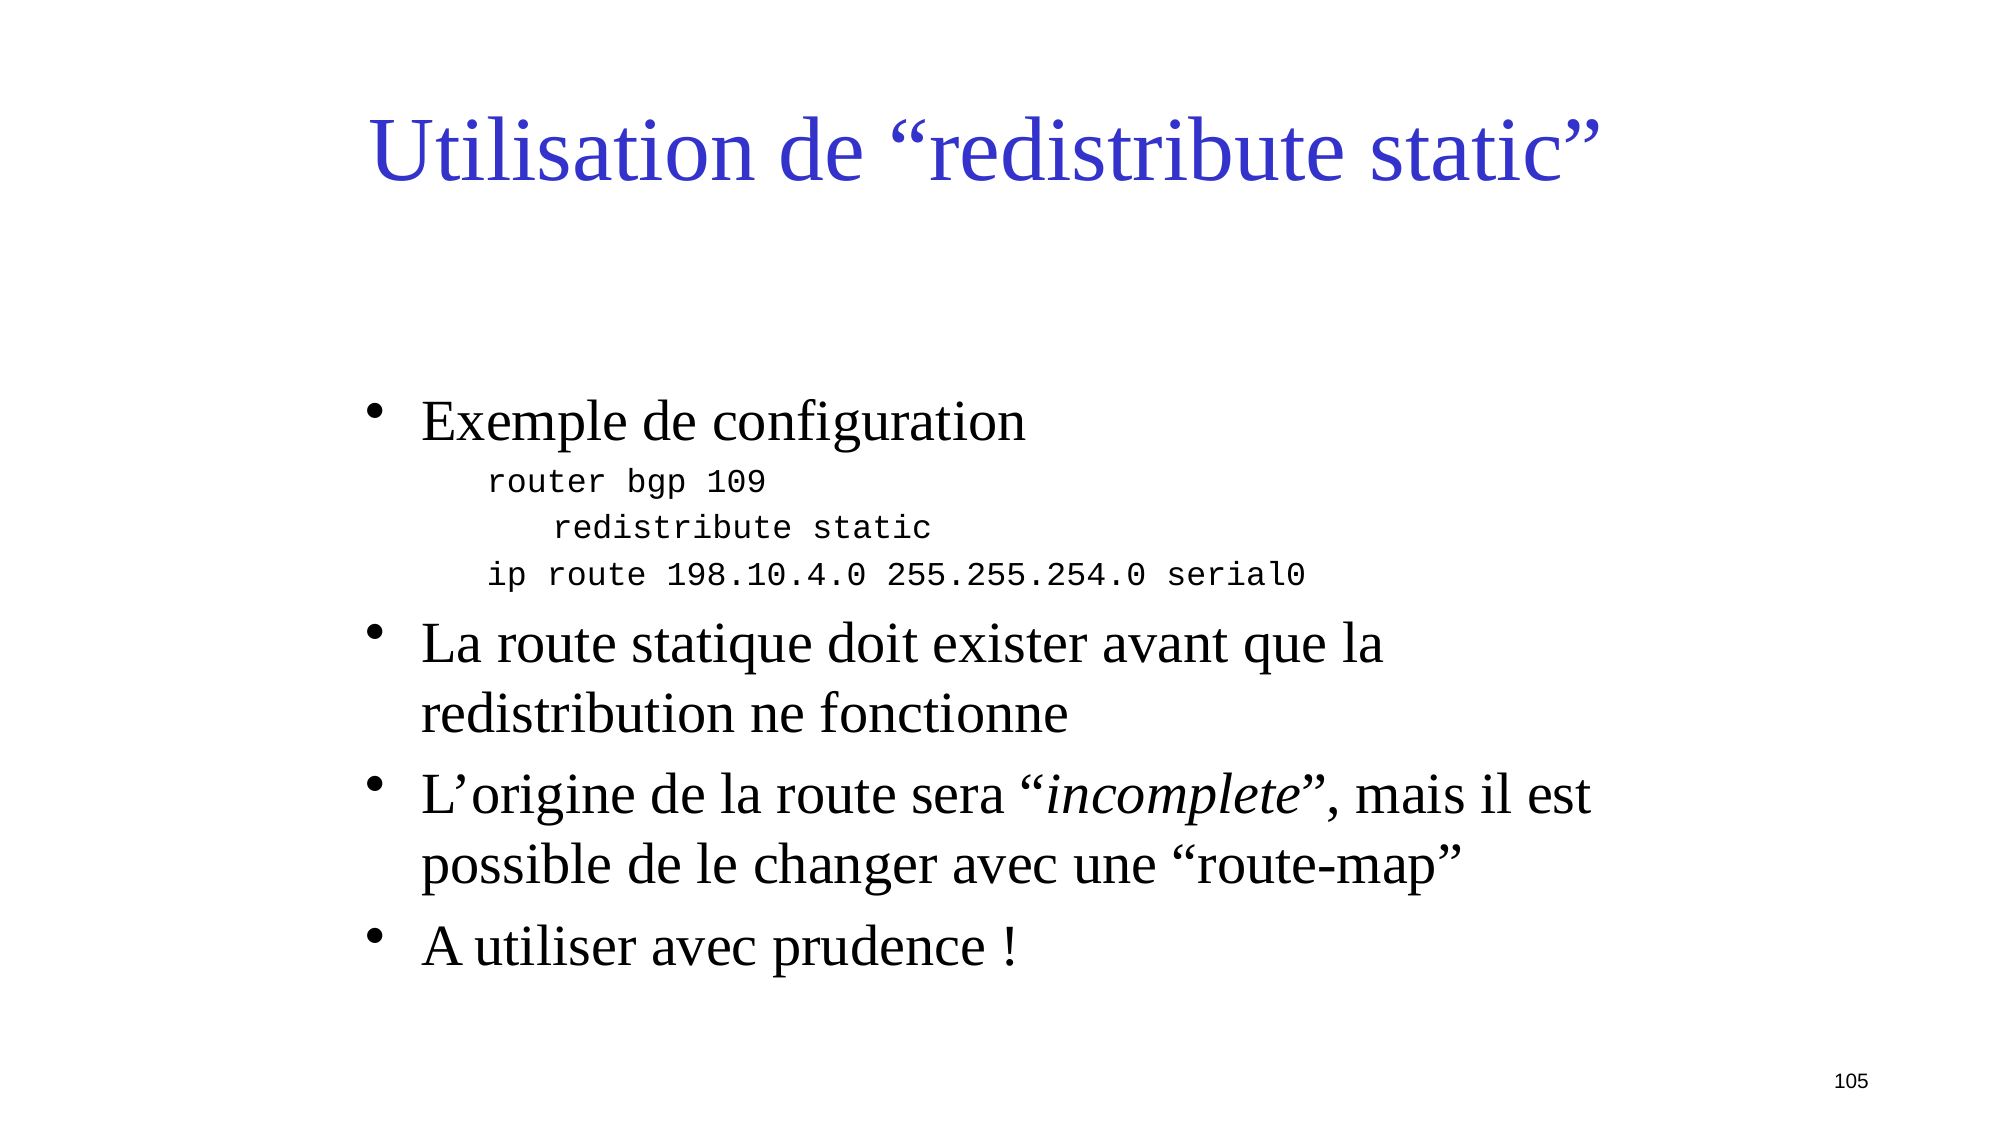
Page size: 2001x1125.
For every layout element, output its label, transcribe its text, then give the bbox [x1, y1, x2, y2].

title Utilisation de “redistribute static” [350, 50, 1625, 238]
list Exemple de configuration router bgp 109 redistribute static ip route 198.10.4.0 255.255.254.0 serial0 La route statique doit exister avant que la redistribution ne fonctionne L’origine de la route sera “incomplete”, mais il est possible de le changer avec une “route-map” A utiliser avec prudence ! [350, 375, 1625, 1050]
